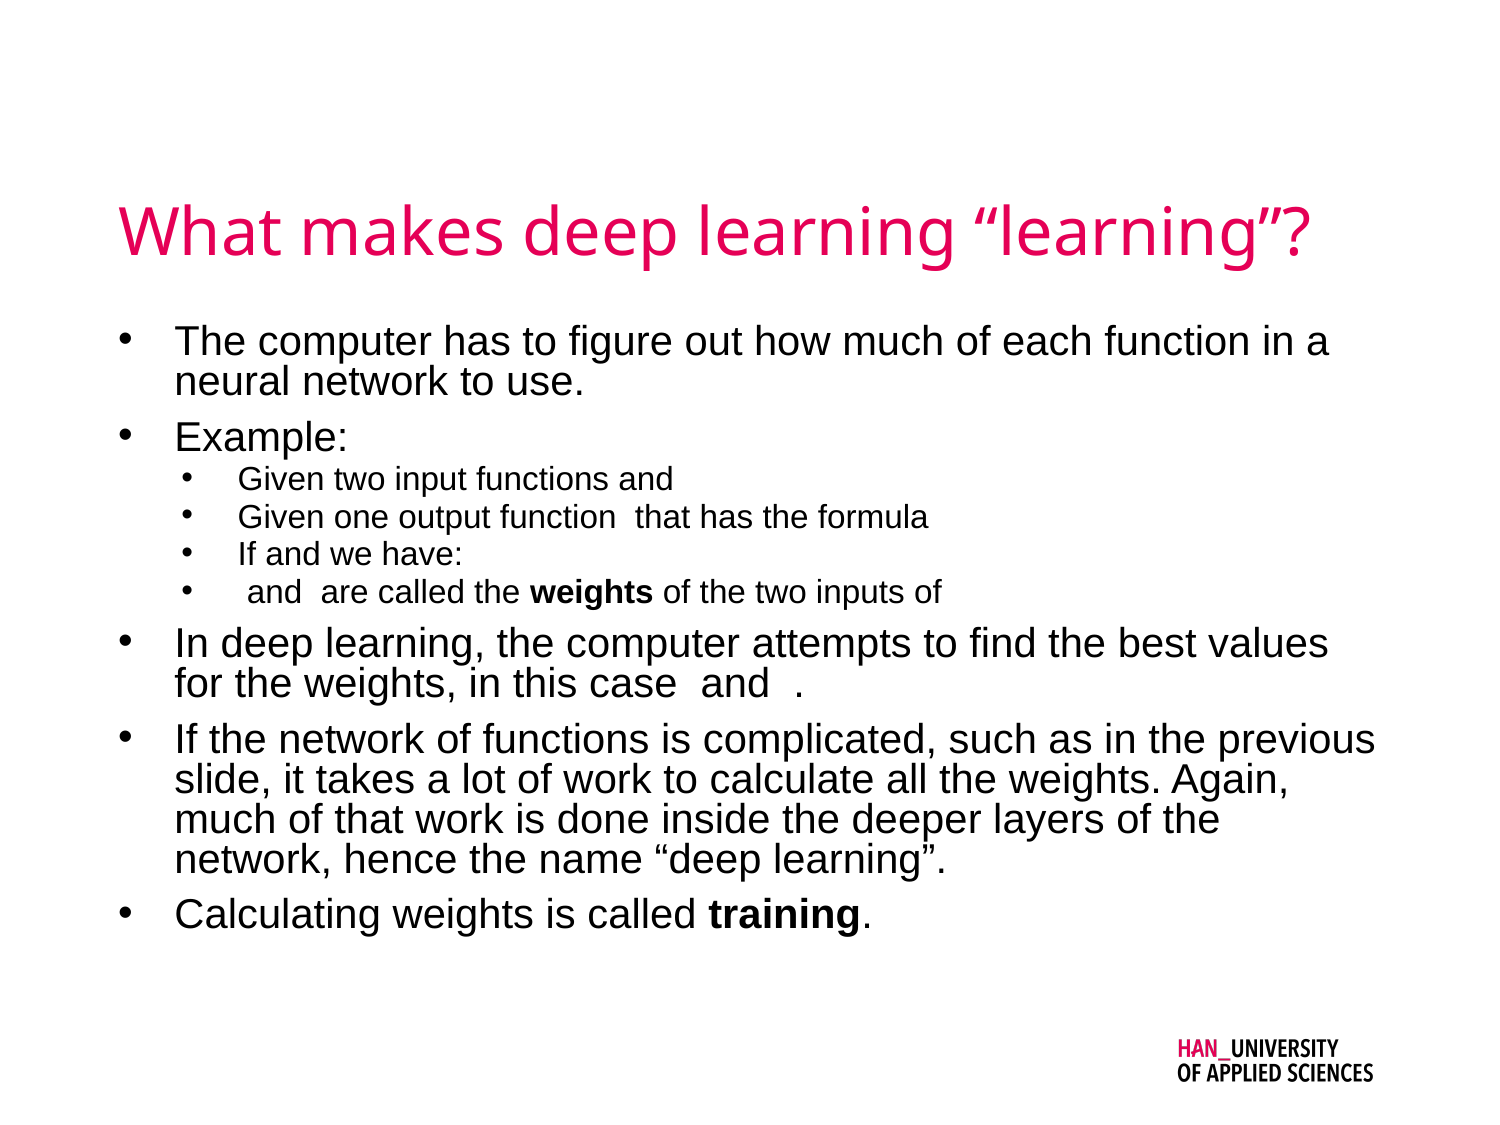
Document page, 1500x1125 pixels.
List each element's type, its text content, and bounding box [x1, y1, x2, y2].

title What makes deep learning “learning”? [103, 59, 1397, 278]
picture [1172, 1021, 1396, 1119]
